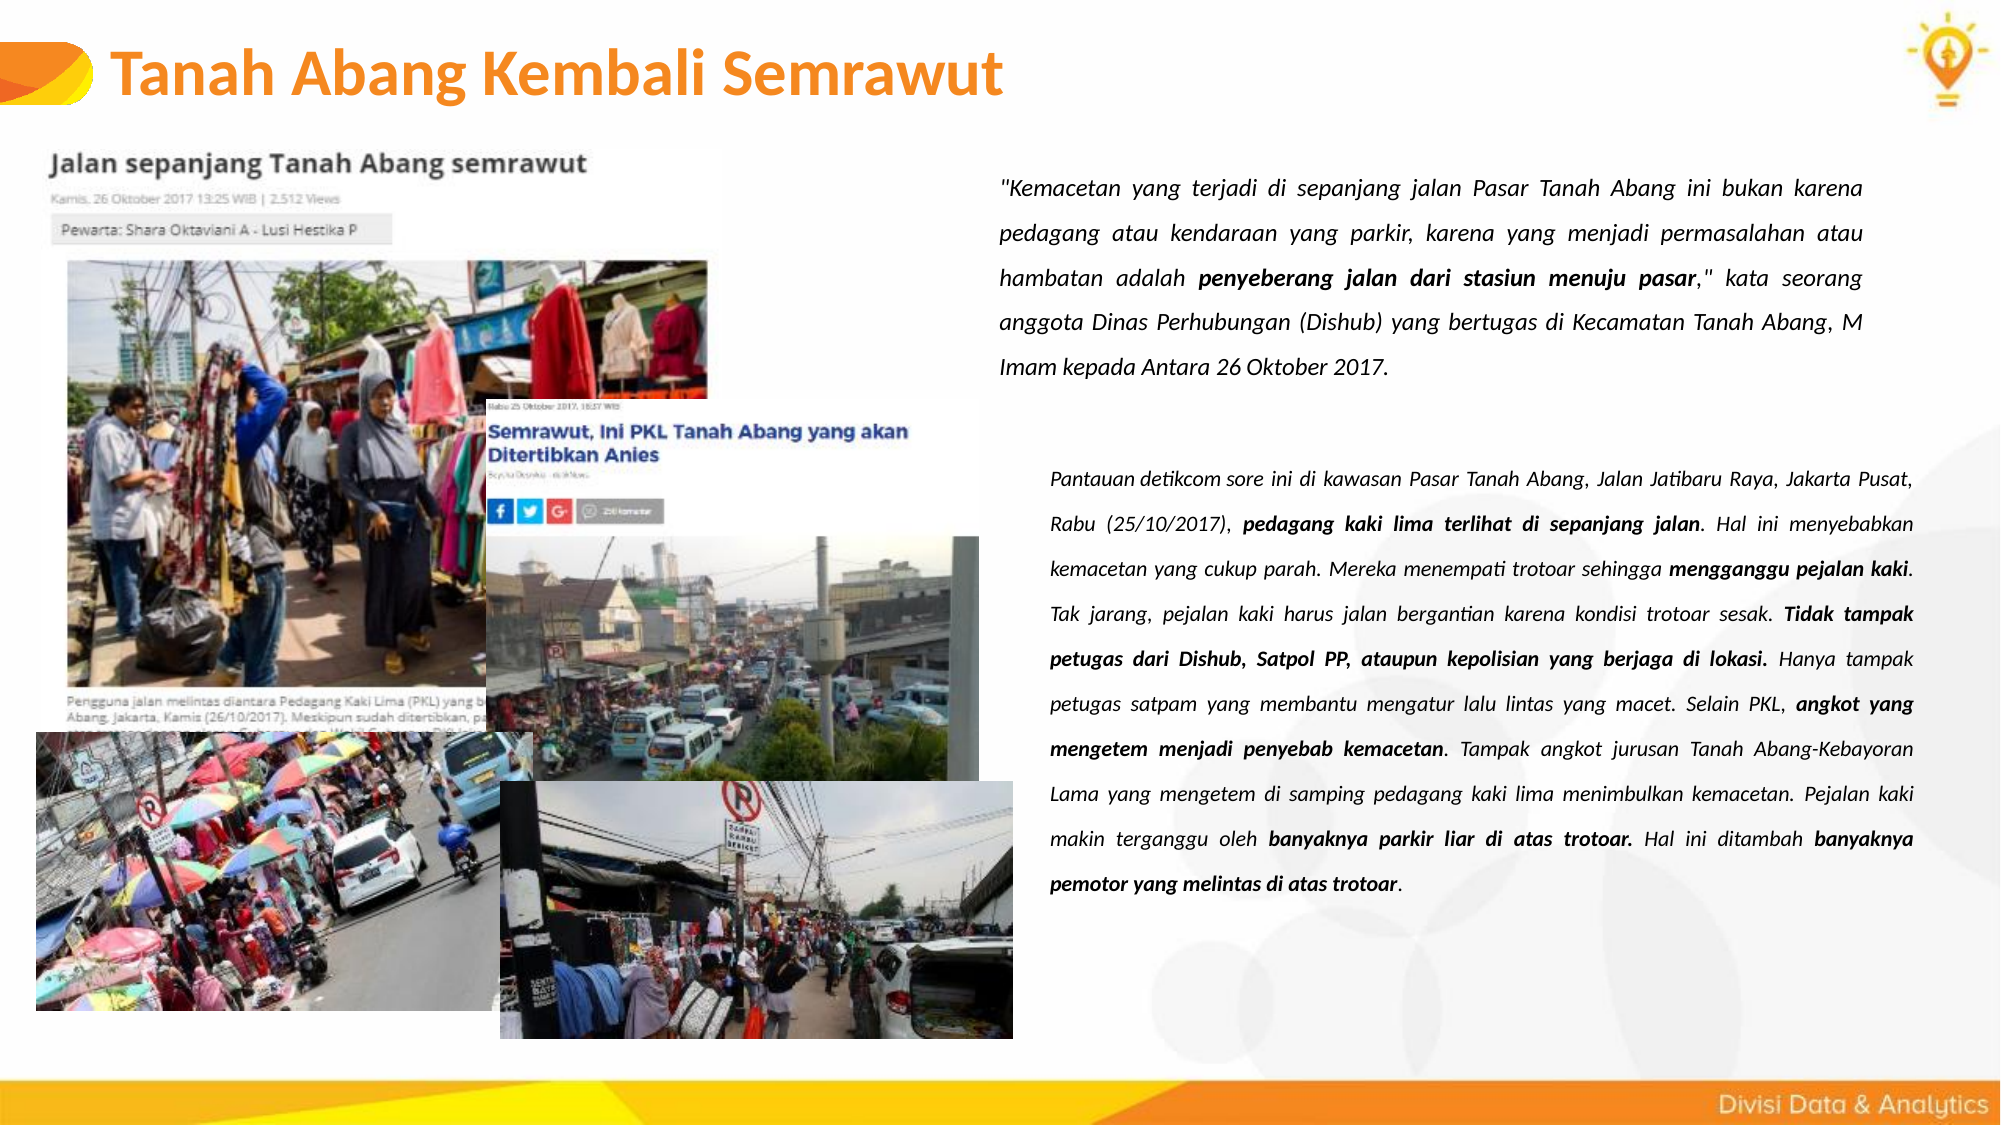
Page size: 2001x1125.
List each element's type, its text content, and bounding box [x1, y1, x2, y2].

title Tanah Abang Kembali Semrawut [95, 43, 1821, 105]
list "Kemacetan yang terjadi di sepanjang jalan Pasar Tanah Abang ini bukan karena pedagang atau kendaraan yang parkir, karena yang menjadi permasalahan atau hambatan adalah penyeberang jalan dari stasiun menuju pasar," kata seorang anggota Dinas Perhubungan (Dishub) yang bertugas di Kecamatan Tanah Abang, M Imam kepada Antara 26 Oktober 2017. [984, 149, 1879, 394]
picture [0, 0, 2001, 1125]
text_box Pantauan detikcom sore ini di kawasan Pasar Tanah Abang, Jalan Jatibaru Raya, Jakarta Pusat, Rabu (25/10/2017), pedagang kaki lima terlihat di sepanjang jalan. Hal ini menyebabkan kemacetan yang cukup parah. Mereka menempati trotoar sehingga mengganggu pejalan kaki. Tak jarang, pejalan kaki harus jalan bergantian karena kondisi trotoar sesak. Tidak tampak petugas dari Dishub, Satpol PP, ataupun kepolisian yang berjaga di lokasi. Hanya tampak petugas satpam yang membantu mengatur lalu lintas yang macet. Selain PKL, angkot yang mengetem menjadi penyebab kemacetan. Tampak angkot jurusan Tanah Abang-Kebayoran Lama yang mengetem di samping pedagang kaki lima menimbulkan kemacetan. Pejalan kaki makin terganggu oleh banyaknya parkir liar di atas trotoar. Hal ini ditambah banyaknya pemotor yang melintas di atas trotoar. [1035, 438, 1929, 927]
